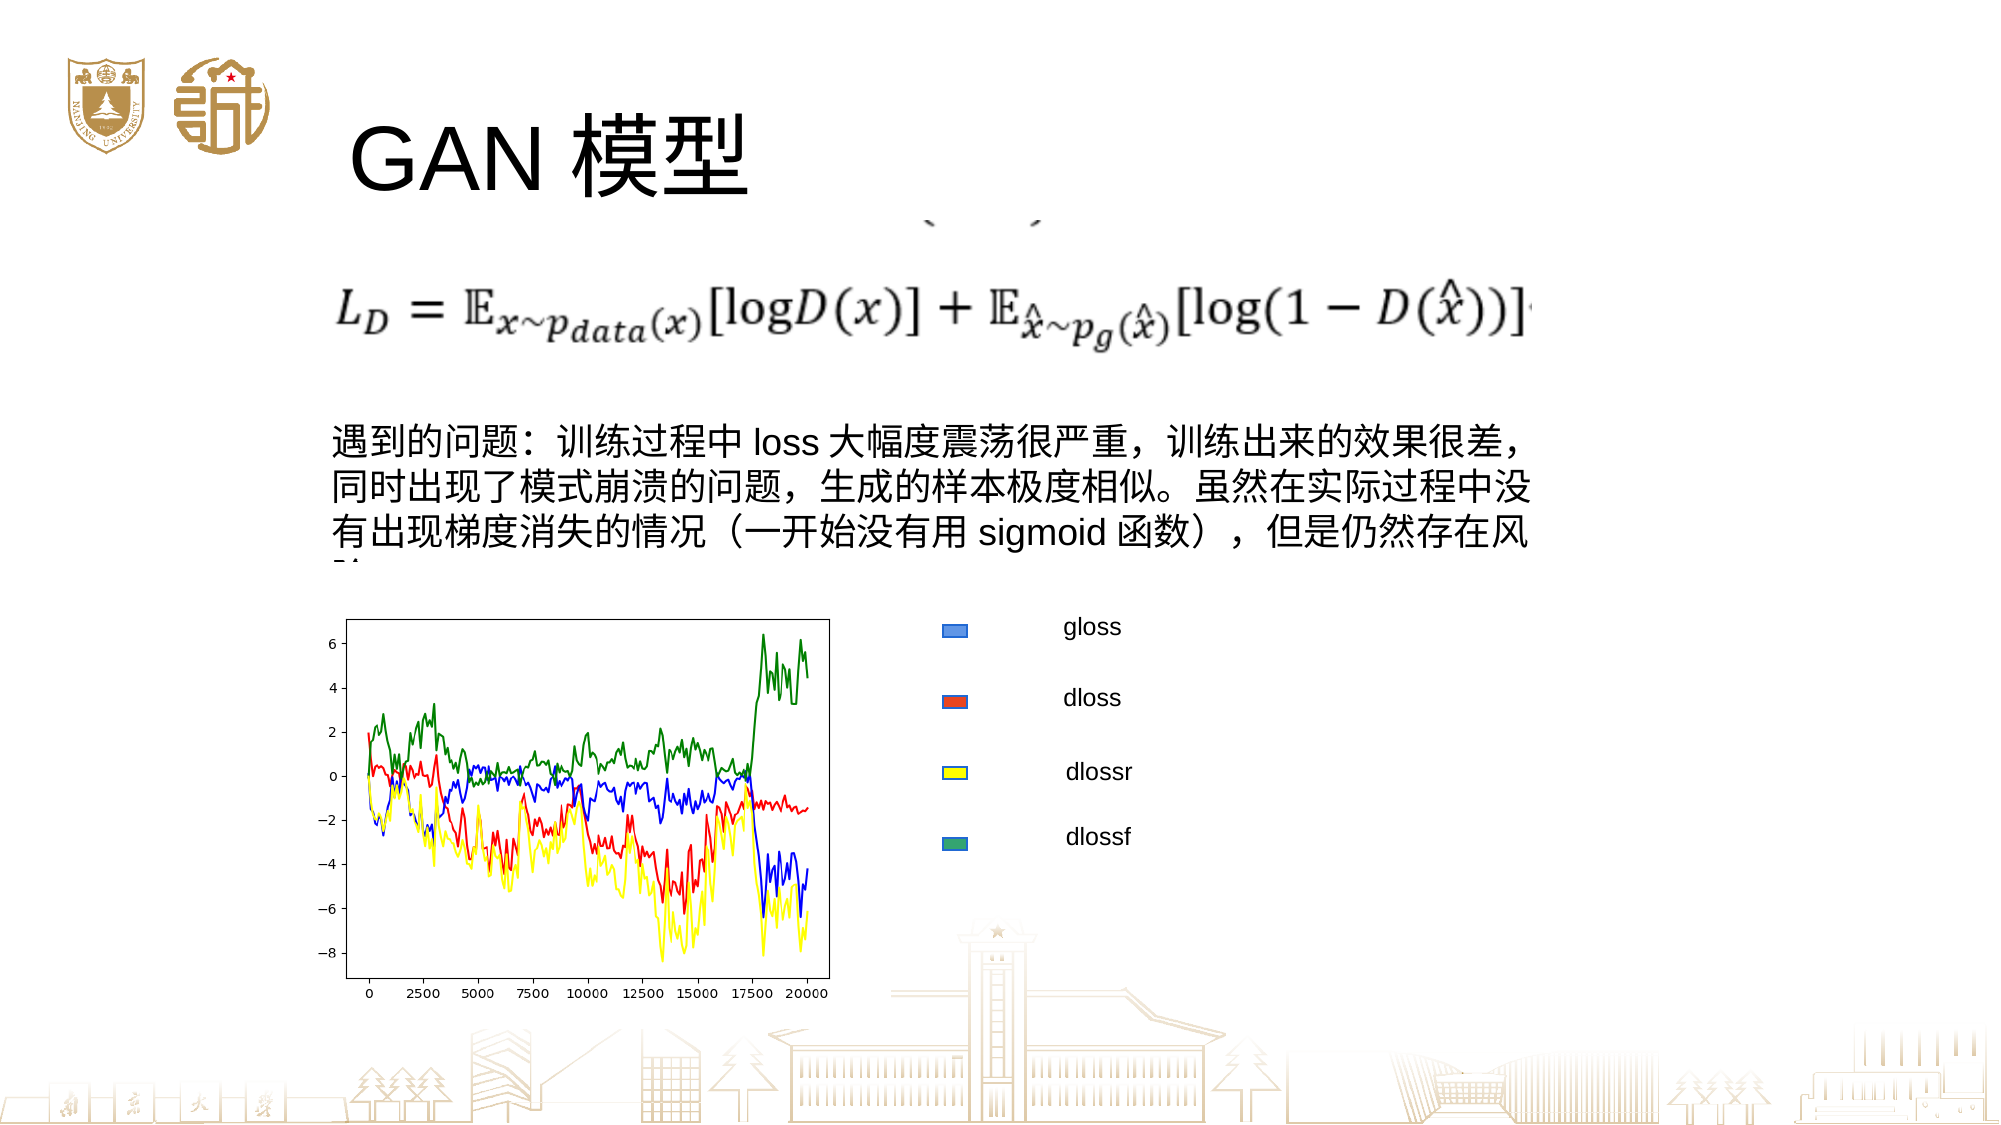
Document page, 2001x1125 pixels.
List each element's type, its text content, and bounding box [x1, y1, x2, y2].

text_box 遇到的问题：训练过程中loss大幅度震荡很严重，训练出来的效果很差，同时出现了模式崩溃的问题，生成的样本极度相似。虽然在实际过程中没有出现梯度消失的情况（一开始没有用sigmoid函数），但是仍然存在风险 [317, 410, 1566, 566]
picture [268, 562, 891, 1029]
text_box [942, 624, 968, 638]
text_box GAN模型 [333, 91, 1153, 216]
text_box [942, 695, 968, 709]
text_box gloss [1048, 603, 1165, 649]
text_box dloss [1048, 674, 1194, 720]
text_box dlossf [1051, 812, 1169, 859]
text_box [942, 837, 968, 851]
text_box dlossr [1051, 748, 1167, 794]
text_box [942, 766, 968, 780]
picture [0, 0, 1532, 387]
